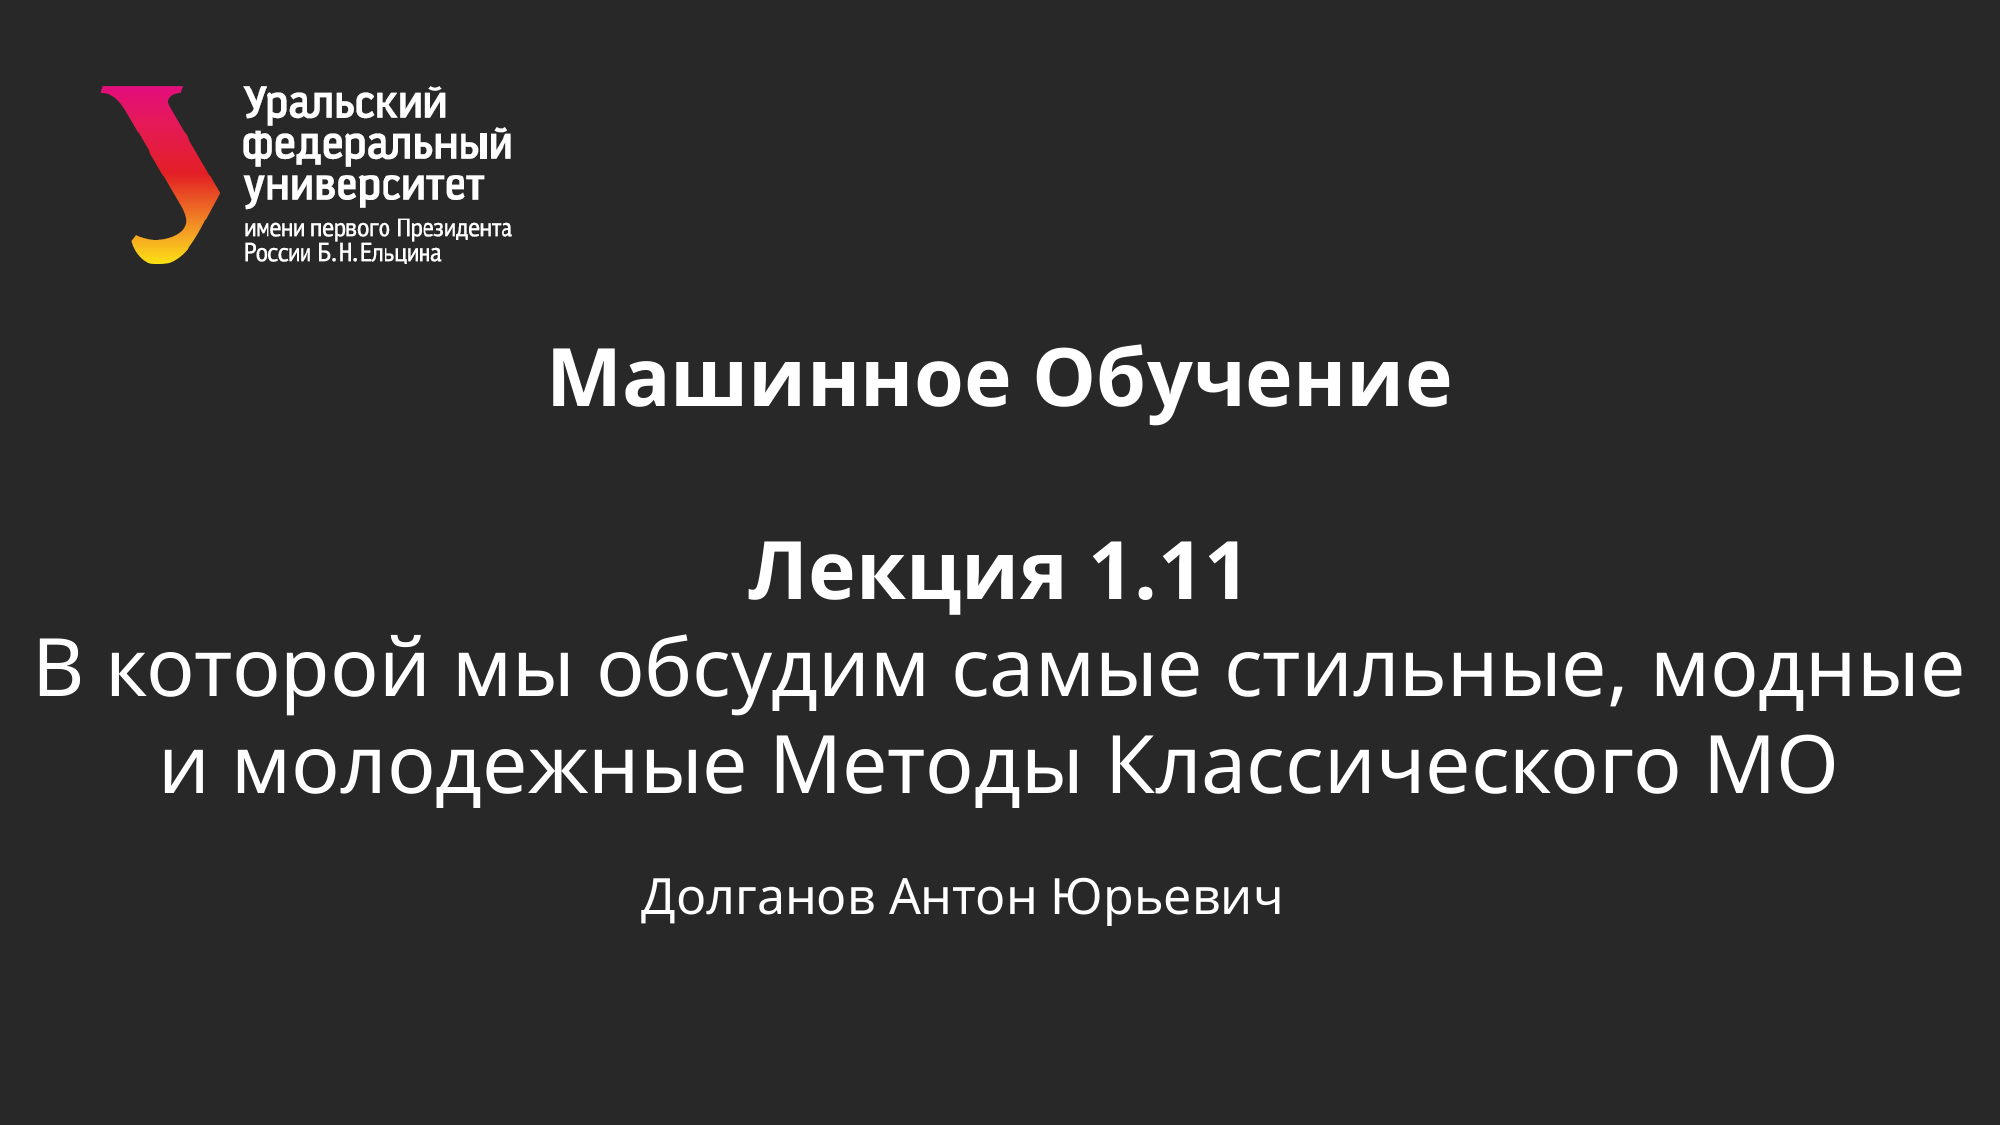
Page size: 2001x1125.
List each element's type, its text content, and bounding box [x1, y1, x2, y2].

text_box Машинное Обучение Лекция 1.11 В которой мы обсудим самые стильные, модные и молодежные Методы Классического МО [0, 312, 2000, 823]
picture [31, 1, 582, 351]
text_box Долганов Антон Юрьевич [551, 822, 1375, 967]
